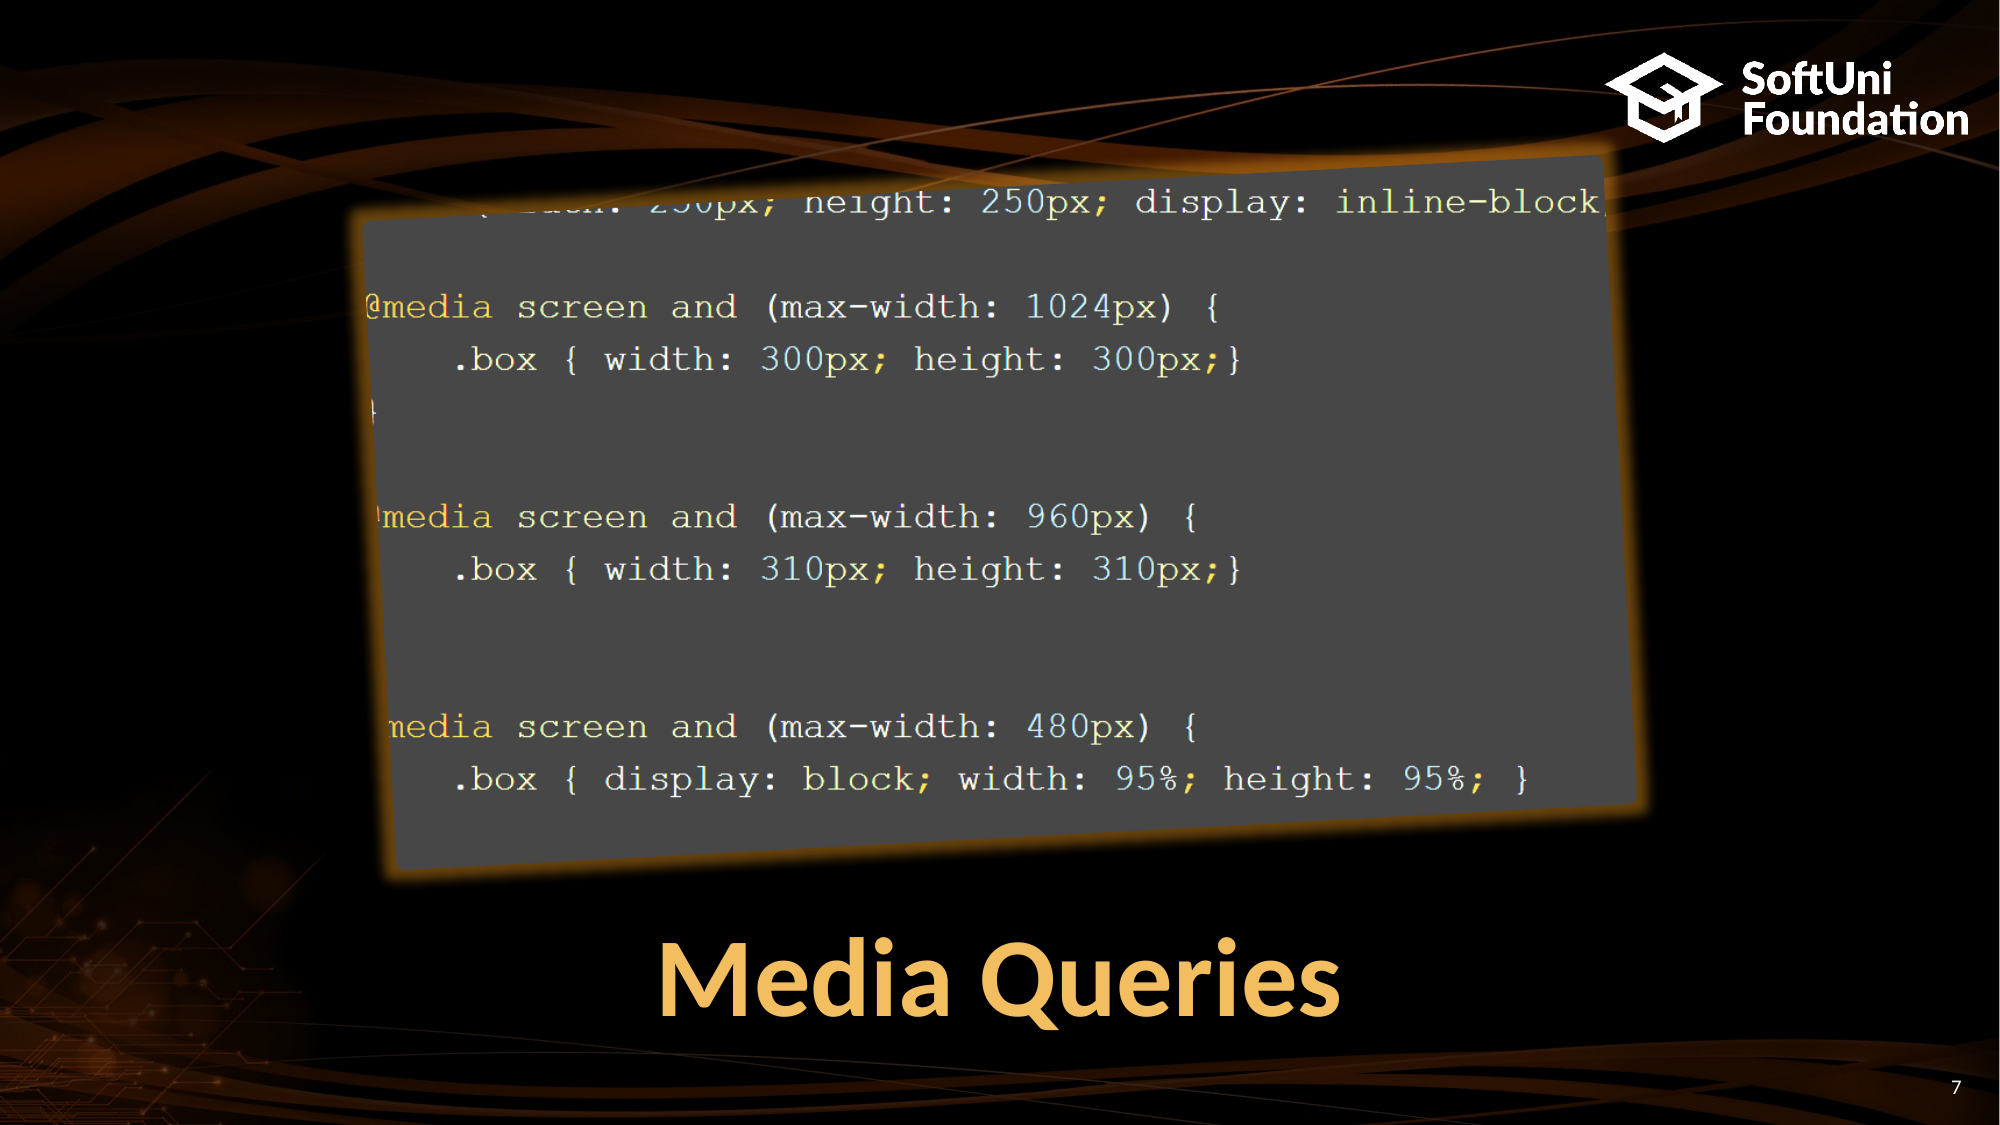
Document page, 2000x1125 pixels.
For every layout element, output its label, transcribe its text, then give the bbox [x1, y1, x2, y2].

slide_number 7 [1897, 1070, 1968, 1103]
picture [0, 0, 2000, 1125]
text_box Media Queries [349, 912, 1650, 1048]
